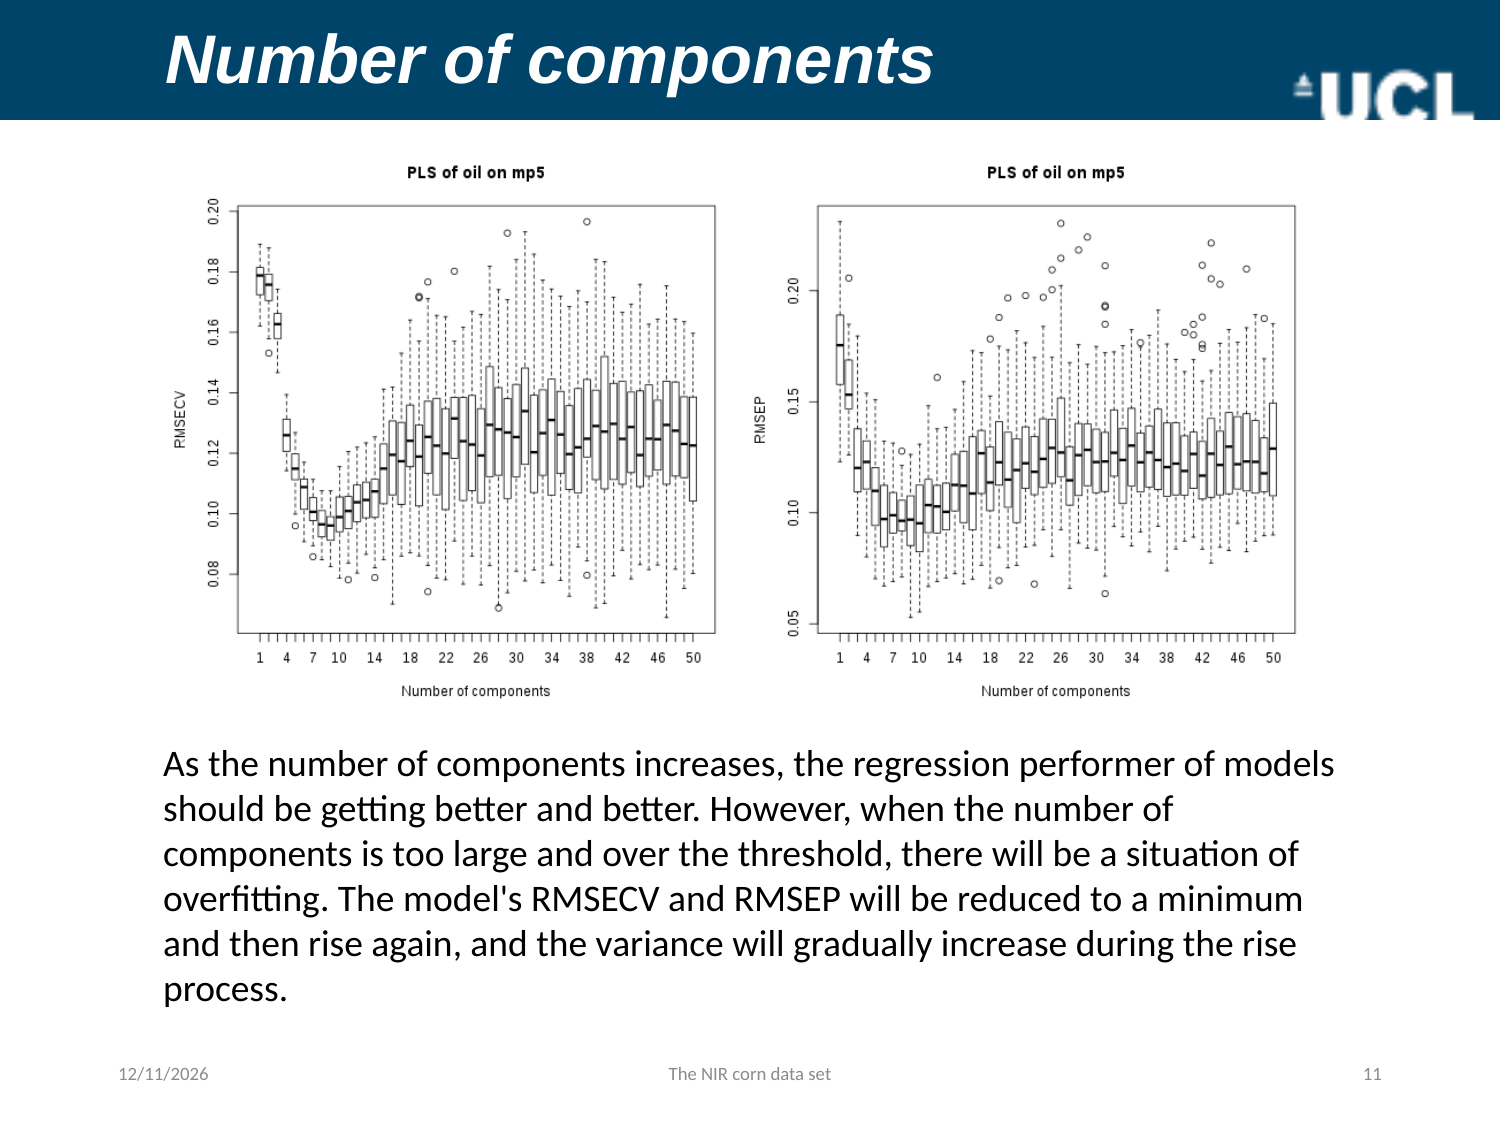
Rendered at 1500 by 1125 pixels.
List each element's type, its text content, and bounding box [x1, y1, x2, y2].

title Number of components [0, 0, 1500, 124]
text_box As the number of components increases, the regression performer of models should be getting better and better. However, when the number of components is too large and over the threshold, there will be a situation of overfitting. The model's RMSECV and RMSEP will be reduced to a minimum and then rise again, and the variance will gradually increase during the rise process. [148, 731, 1352, 1017]
slide_number 11 [1059, 1042, 1397, 1103]
footer The NIR corn data set [496, 1042, 1004, 1103]
picture [749, 138, 1330, 718]
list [170, 138, 749, 718]
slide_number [103, 1042, 441, 1103]
